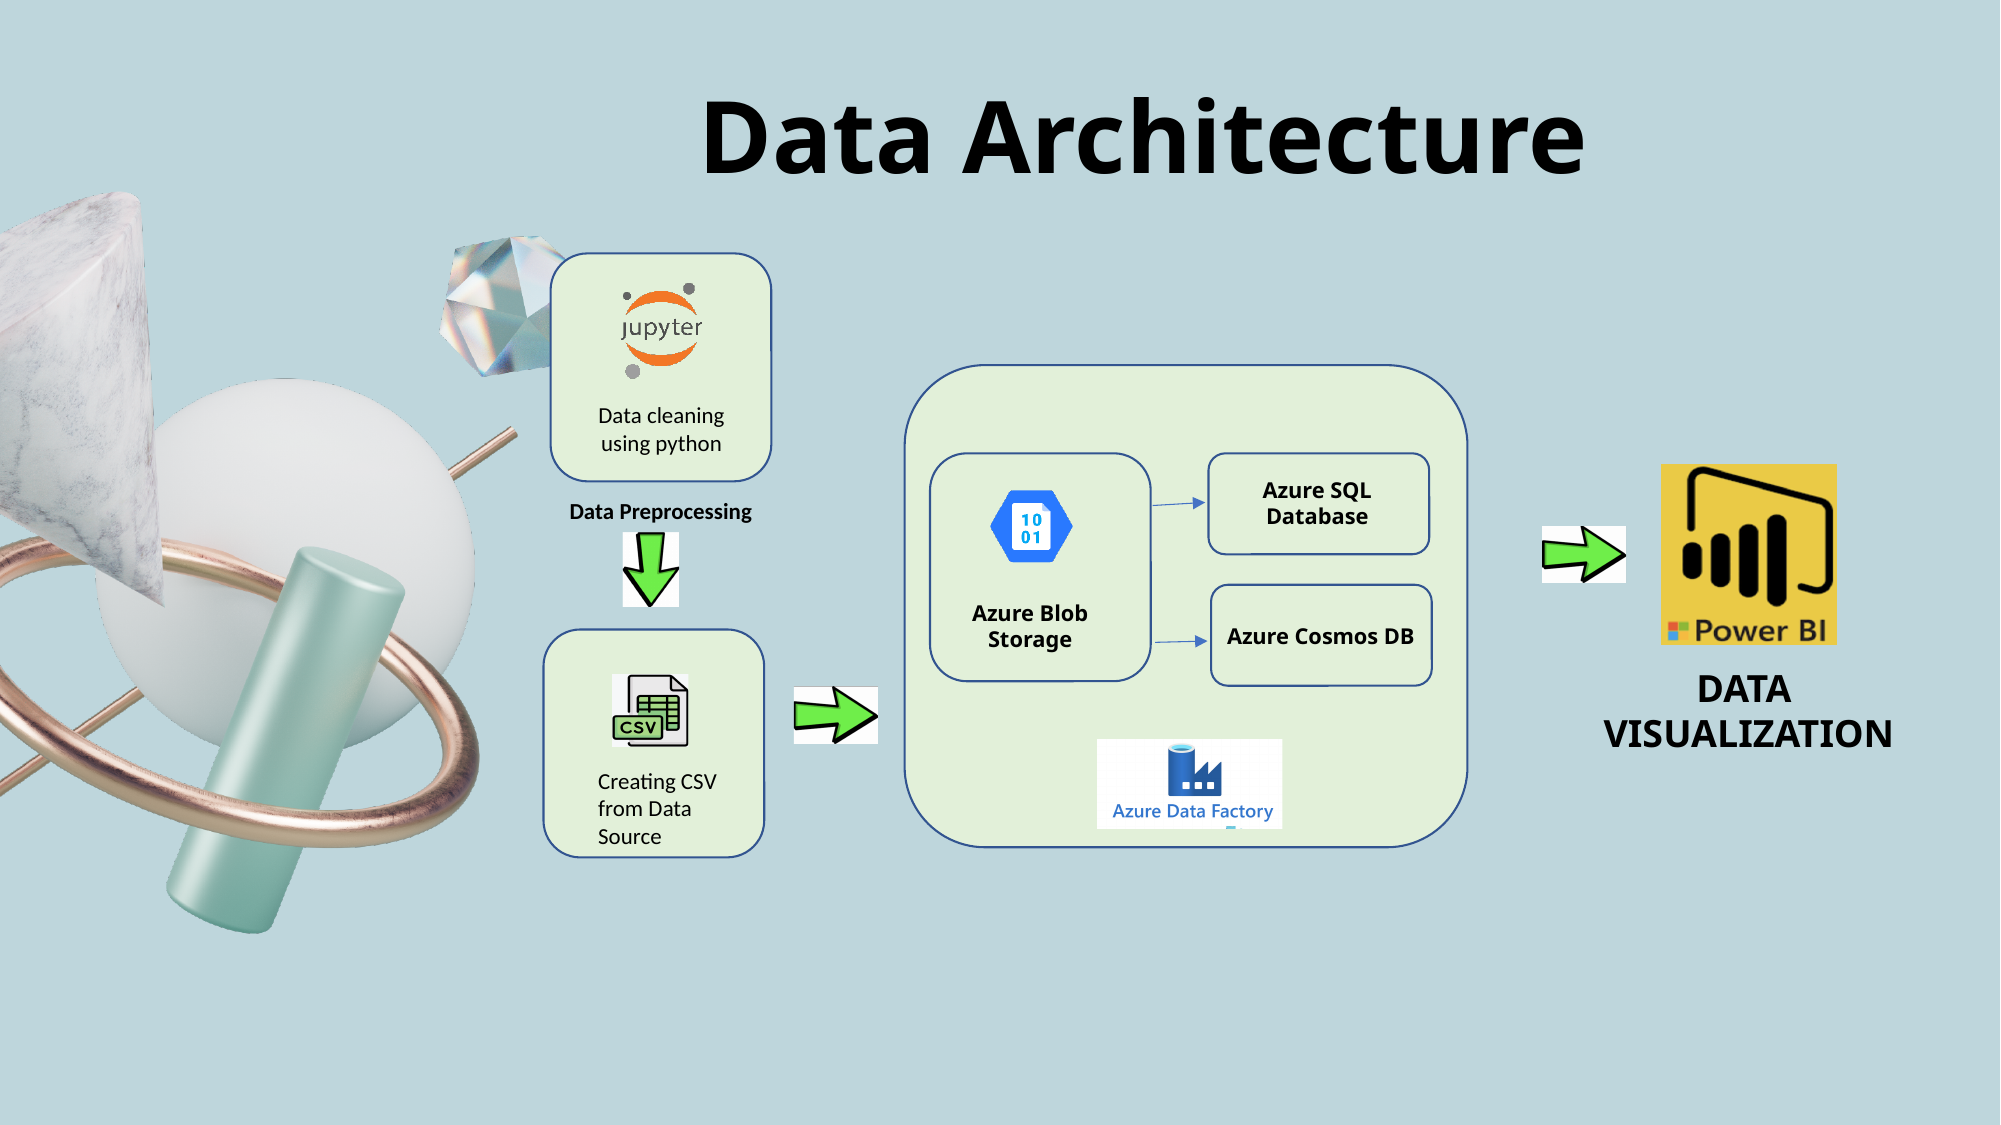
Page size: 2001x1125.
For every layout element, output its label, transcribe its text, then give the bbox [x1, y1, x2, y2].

text_box Azure Blob Storage [950, 584, 1111, 668]
text_box [1209, 452, 1428, 461]
text_box [1208, 544, 1429, 556]
text_box [1210, 663, 1433, 687]
text_box [586, 252, 773, 483]
picture [613, 533, 688, 607]
picture [980, 475, 1082, 577]
text_box [903, 364, 1469, 849]
picture [619, 281, 703, 379]
picture [793, 686, 878, 744]
text_box [1210, 583, 1433, 609]
text_box Azure Cosmos DB [1208, 609, 1433, 663]
text_box Data cleaning using python [586, 393, 763, 464]
text_box Data Architecture [683, 71, 2000, 172]
text_box [928, 452, 1152, 683]
picture [612, 674, 689, 747]
text_box Azure SQL Database [1205, 461, 1430, 544]
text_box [1542, 464, 1946, 751]
picture [1097, 739, 1283, 829]
text_box Creating CSV from Data Source [586, 759, 749, 857]
text_box Data Preprocessing [586, 489, 791, 532]
picture [0, 191, 586, 934]
text_box [586, 628, 766, 852]
